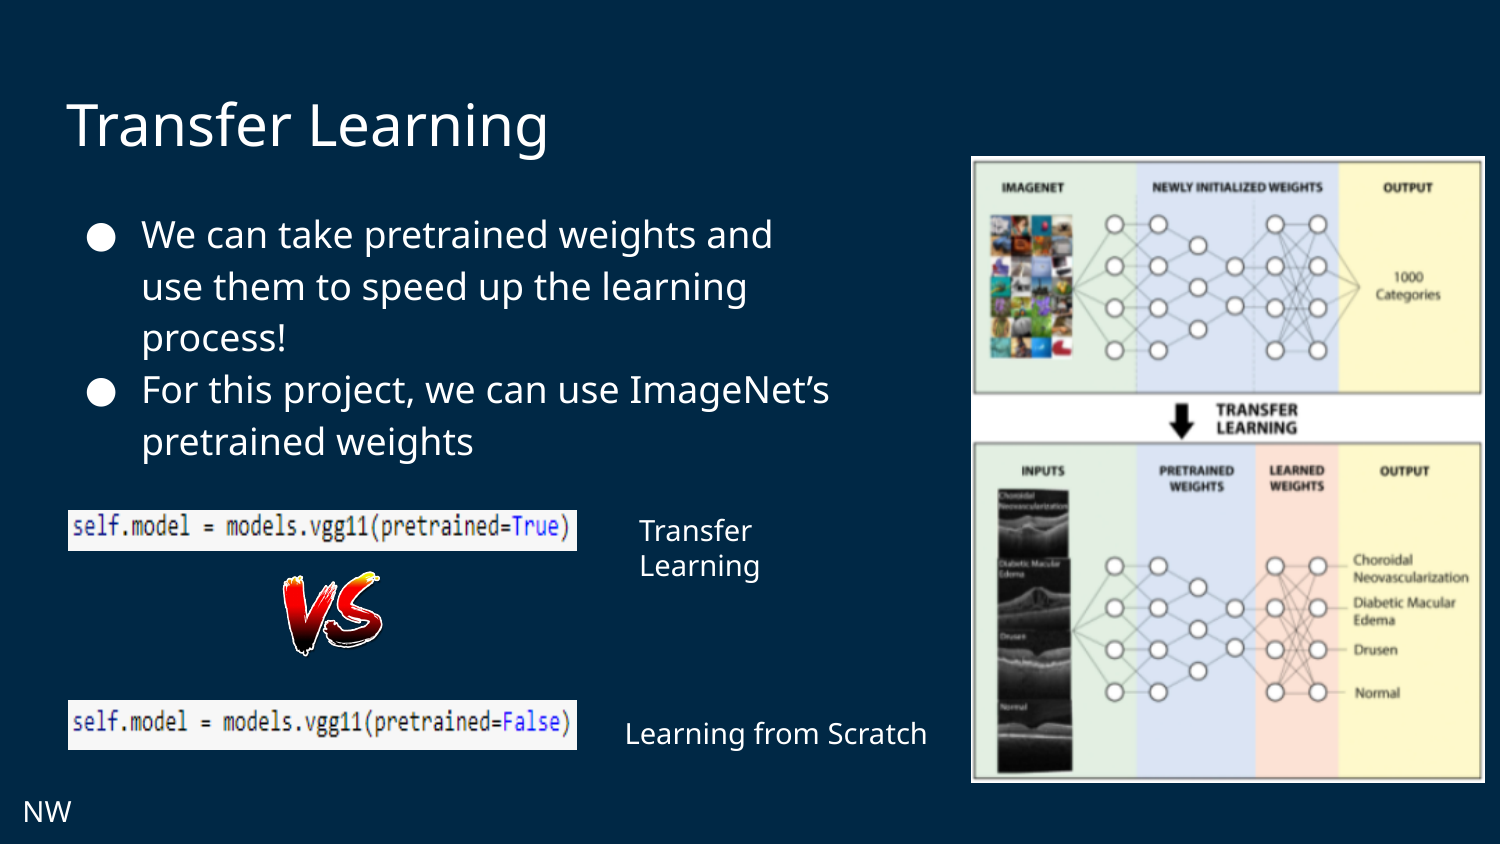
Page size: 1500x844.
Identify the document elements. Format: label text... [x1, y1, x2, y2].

picture [68, 509, 577, 552]
picture [970, 155, 1485, 783]
picture [68, 699, 577, 750]
list We can take pretrained weights and use them to speed up the learning process! For this project, we can use ImageNet’s pretrained weights [51, 189, 860, 750]
text_box NW [7, 778, 94, 843]
text_box Learning from Scratch [609, 700, 957, 766]
title Transfer Learning [51, 72, 1449, 167]
text_box Transfer Learning [624, 497, 888, 598]
picture [282, 571, 385, 659]
